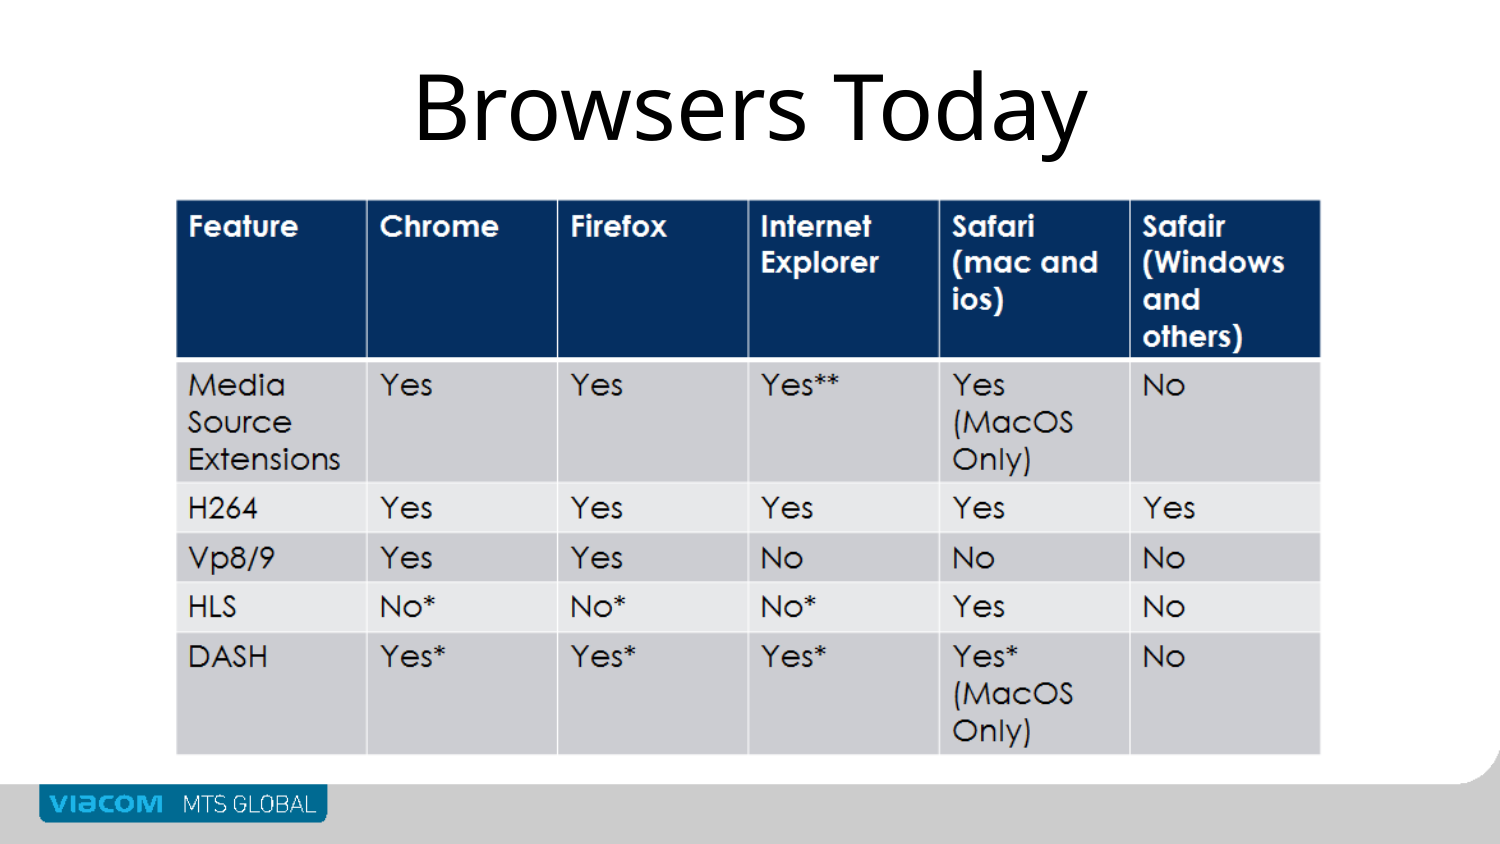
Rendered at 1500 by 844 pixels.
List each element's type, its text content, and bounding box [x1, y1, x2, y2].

picture [0, 0, 1500, 844]
title Browsers Today [75, 33, 1425, 175]
